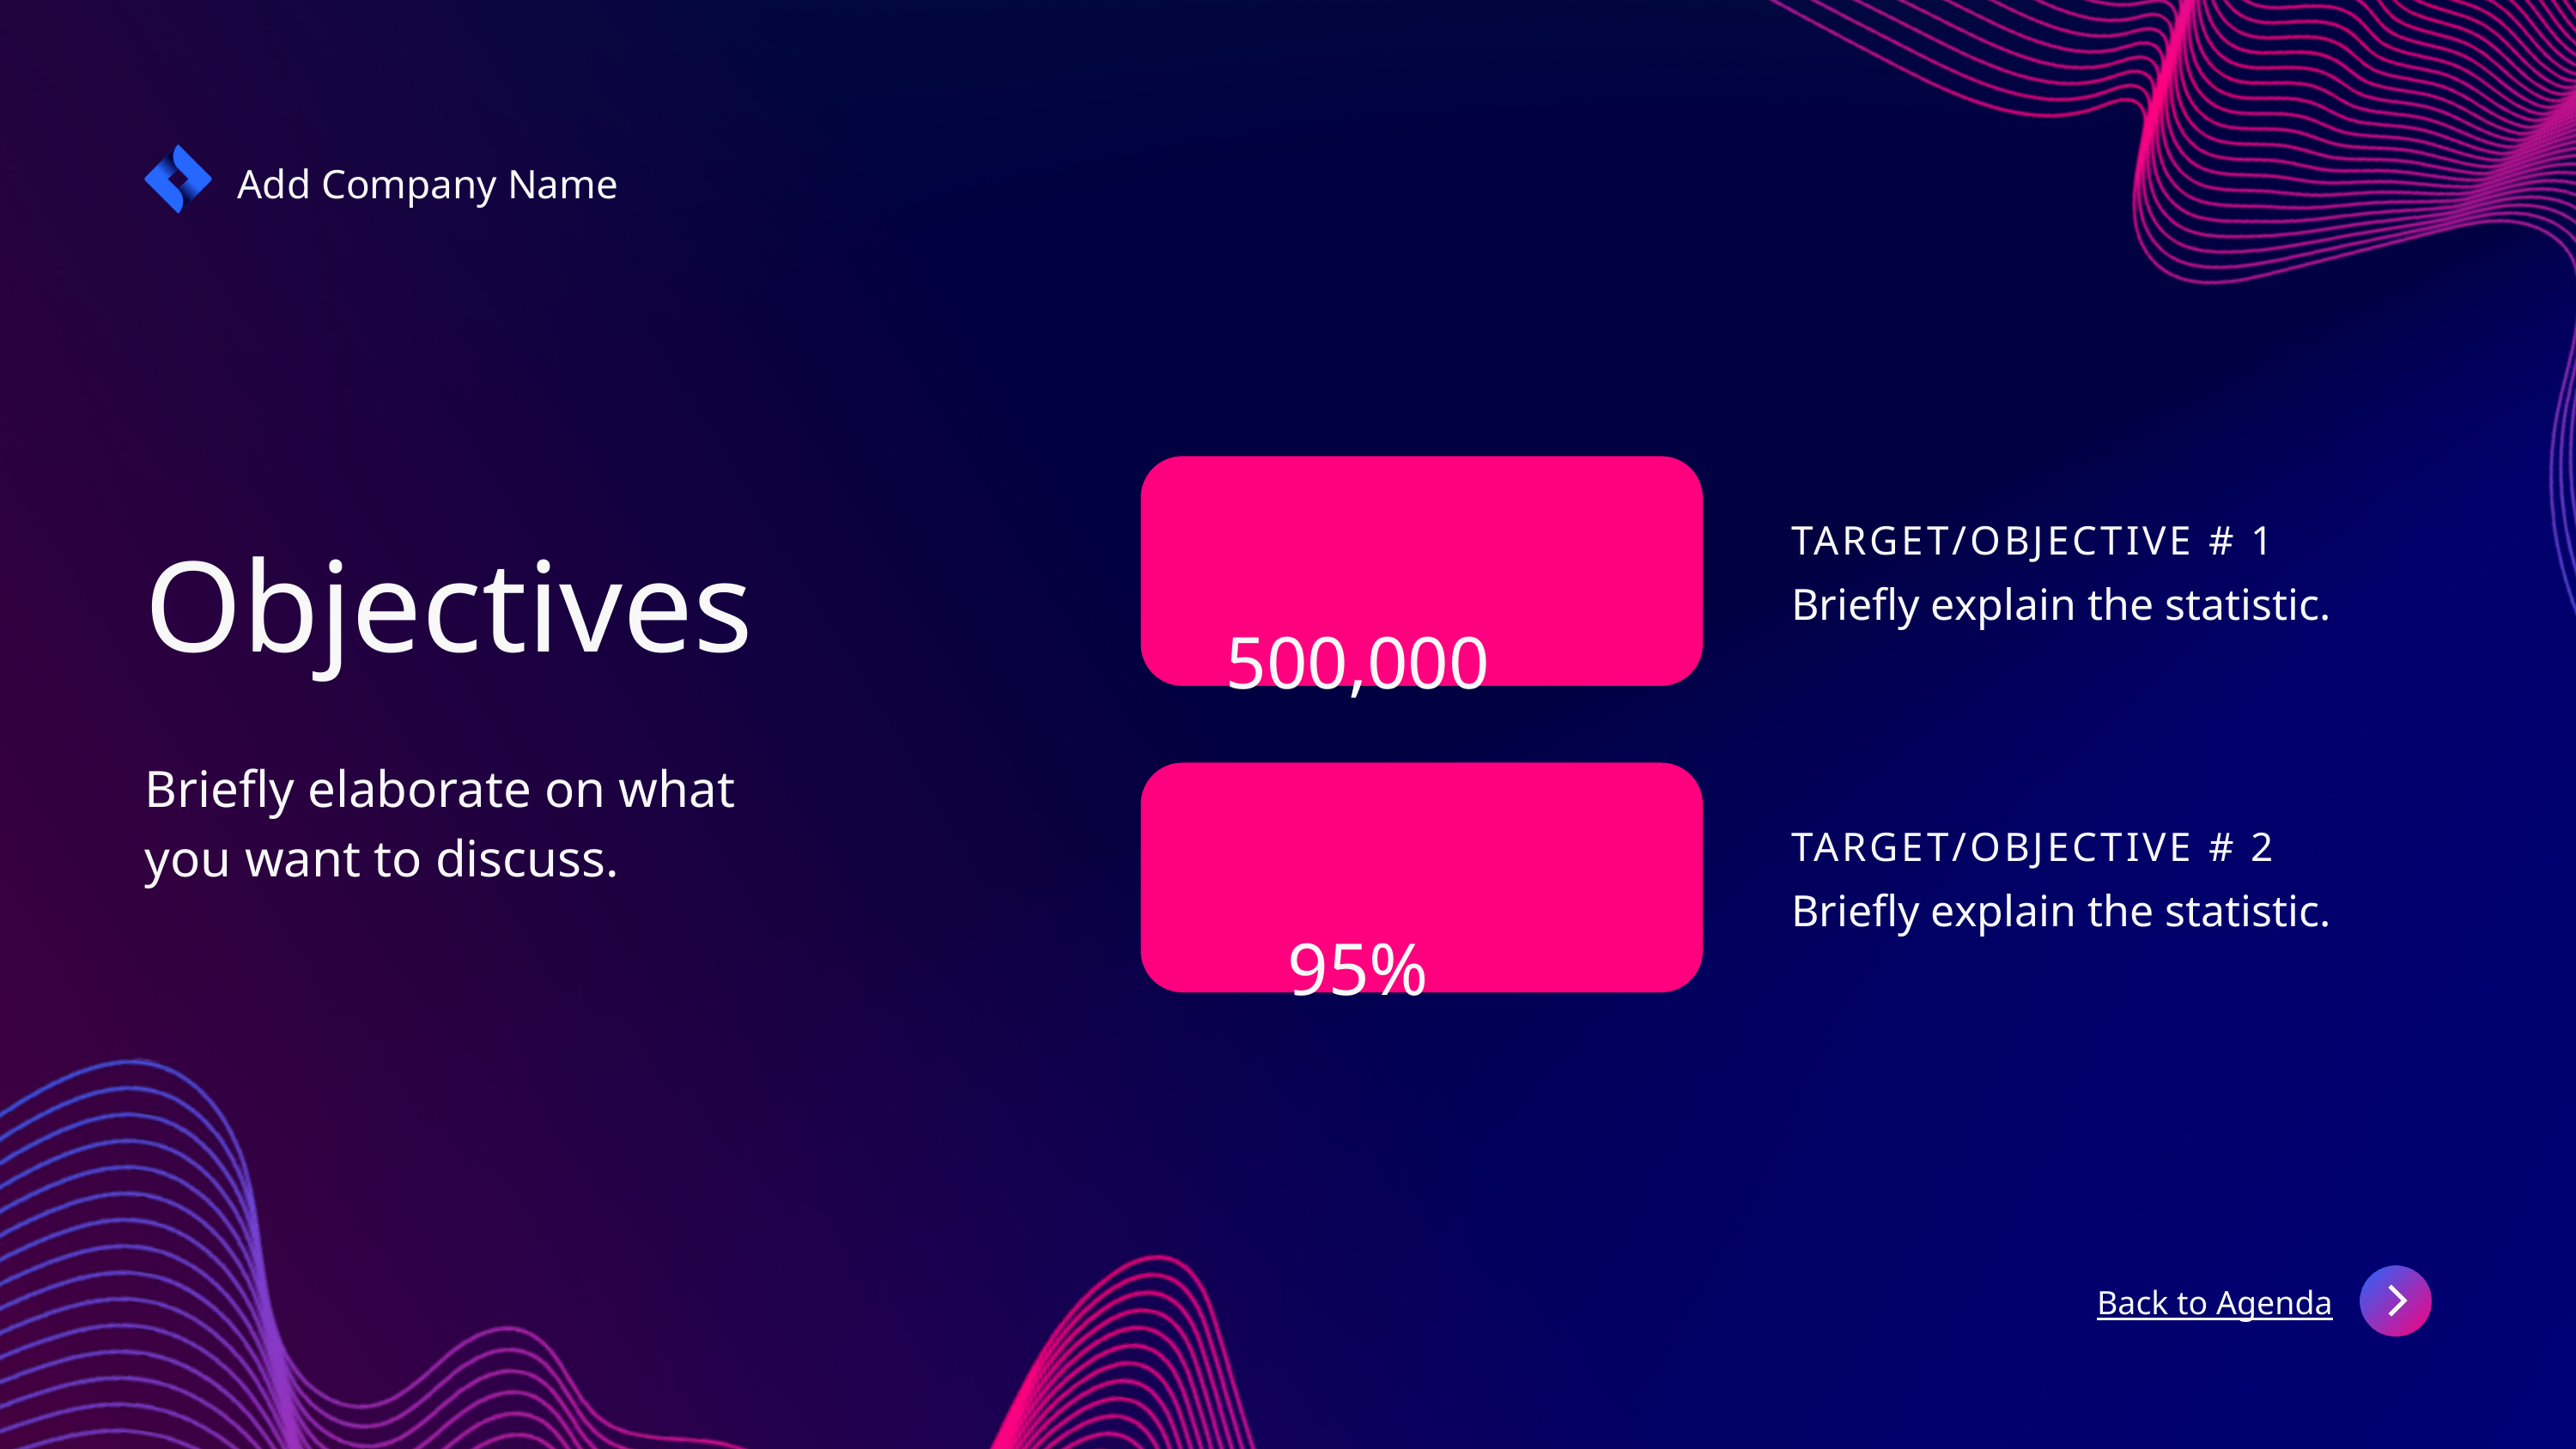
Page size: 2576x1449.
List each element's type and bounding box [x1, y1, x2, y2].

text_box [1790, 820, 2397, 931]
text_box [144, 144, 696, 215]
text_box [1790, 513, 2397, 624]
picture [0, 0, 2576, 1449]
text_box [1140, 456, 1704, 687]
text_box [2053, 1264, 2432, 1337]
text_box [1140, 762, 1704, 993]
text_box [144, 527, 1014, 883]
